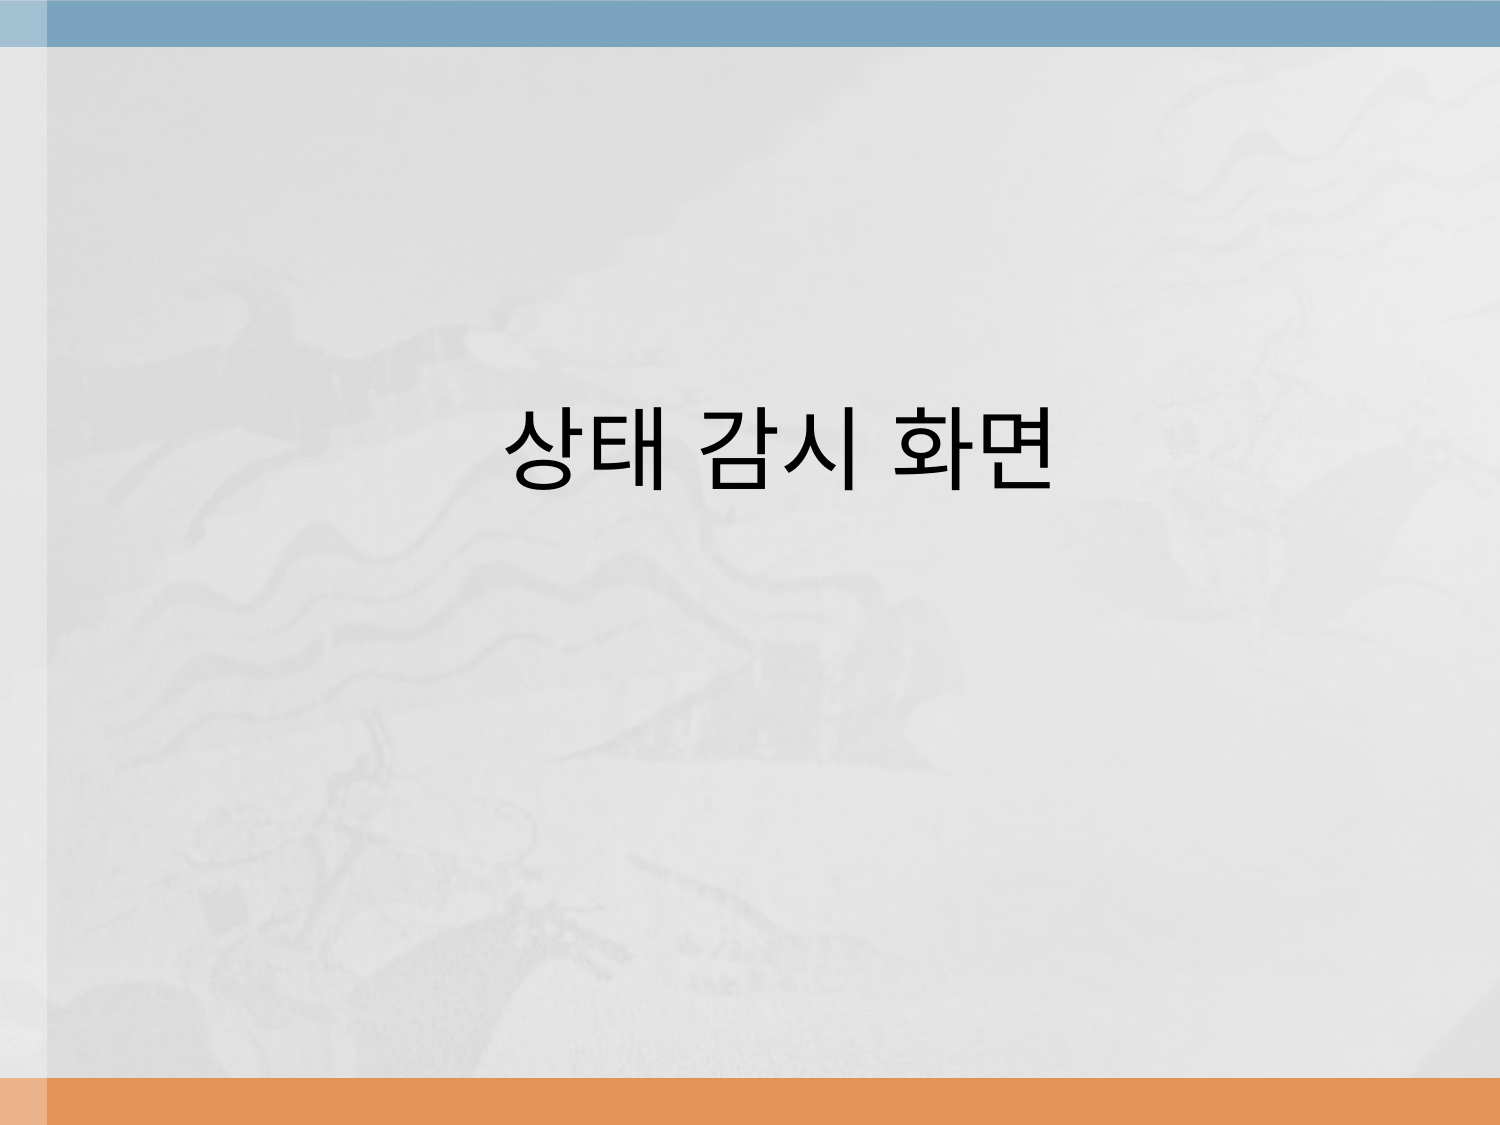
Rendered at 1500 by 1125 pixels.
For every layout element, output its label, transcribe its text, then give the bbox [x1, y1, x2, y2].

text_box 상태 감시 화면 [430, 384, 1132, 509]
